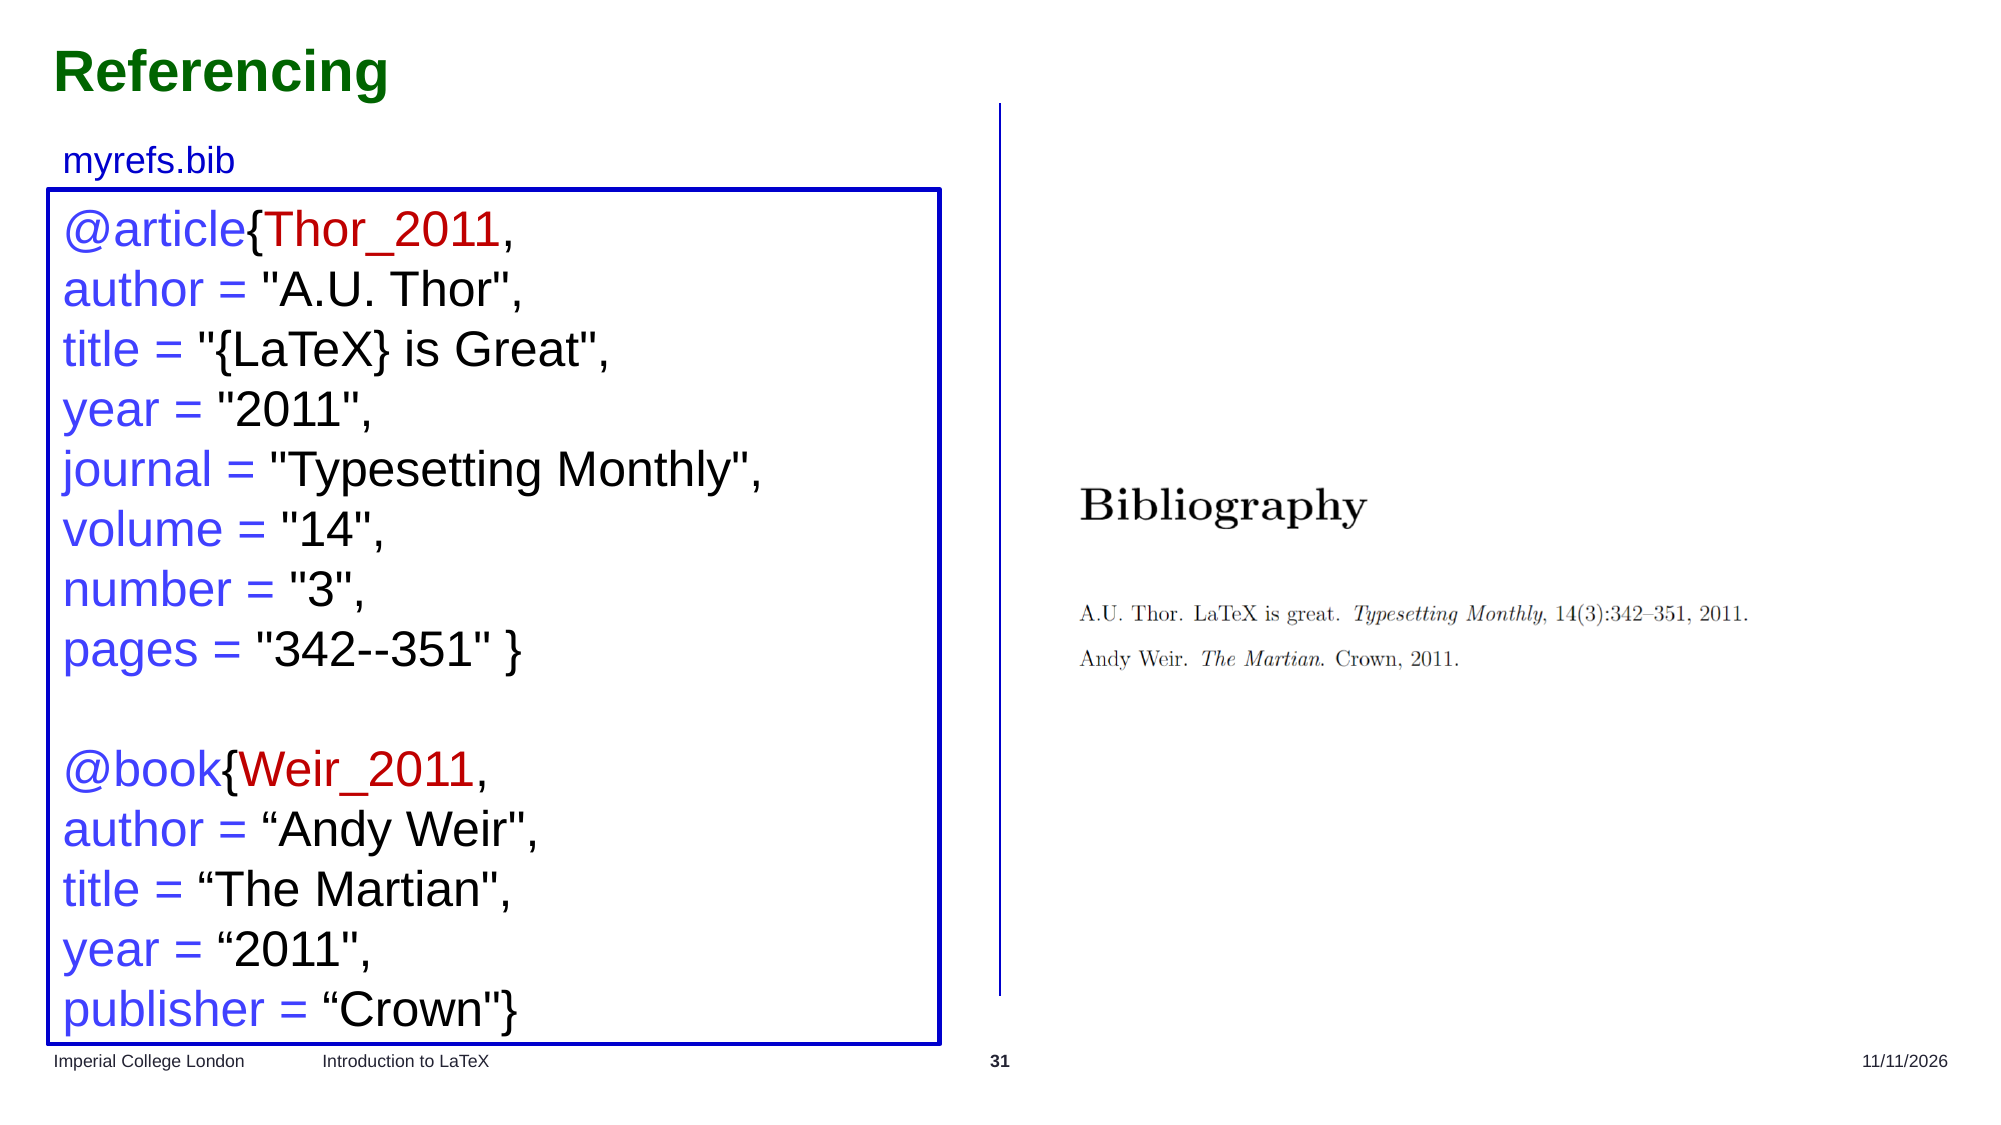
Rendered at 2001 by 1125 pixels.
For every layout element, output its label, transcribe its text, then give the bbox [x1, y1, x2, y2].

footer Introduction to LaTeX [322, 1049, 884, 1072]
picture [1064, 471, 1763, 681]
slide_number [1745, 1048, 1948, 1072]
slide_number 31 [973, 1048, 1027, 1072]
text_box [47, 129, 940, 1049]
title Referencing [53, 41, 1947, 104]
